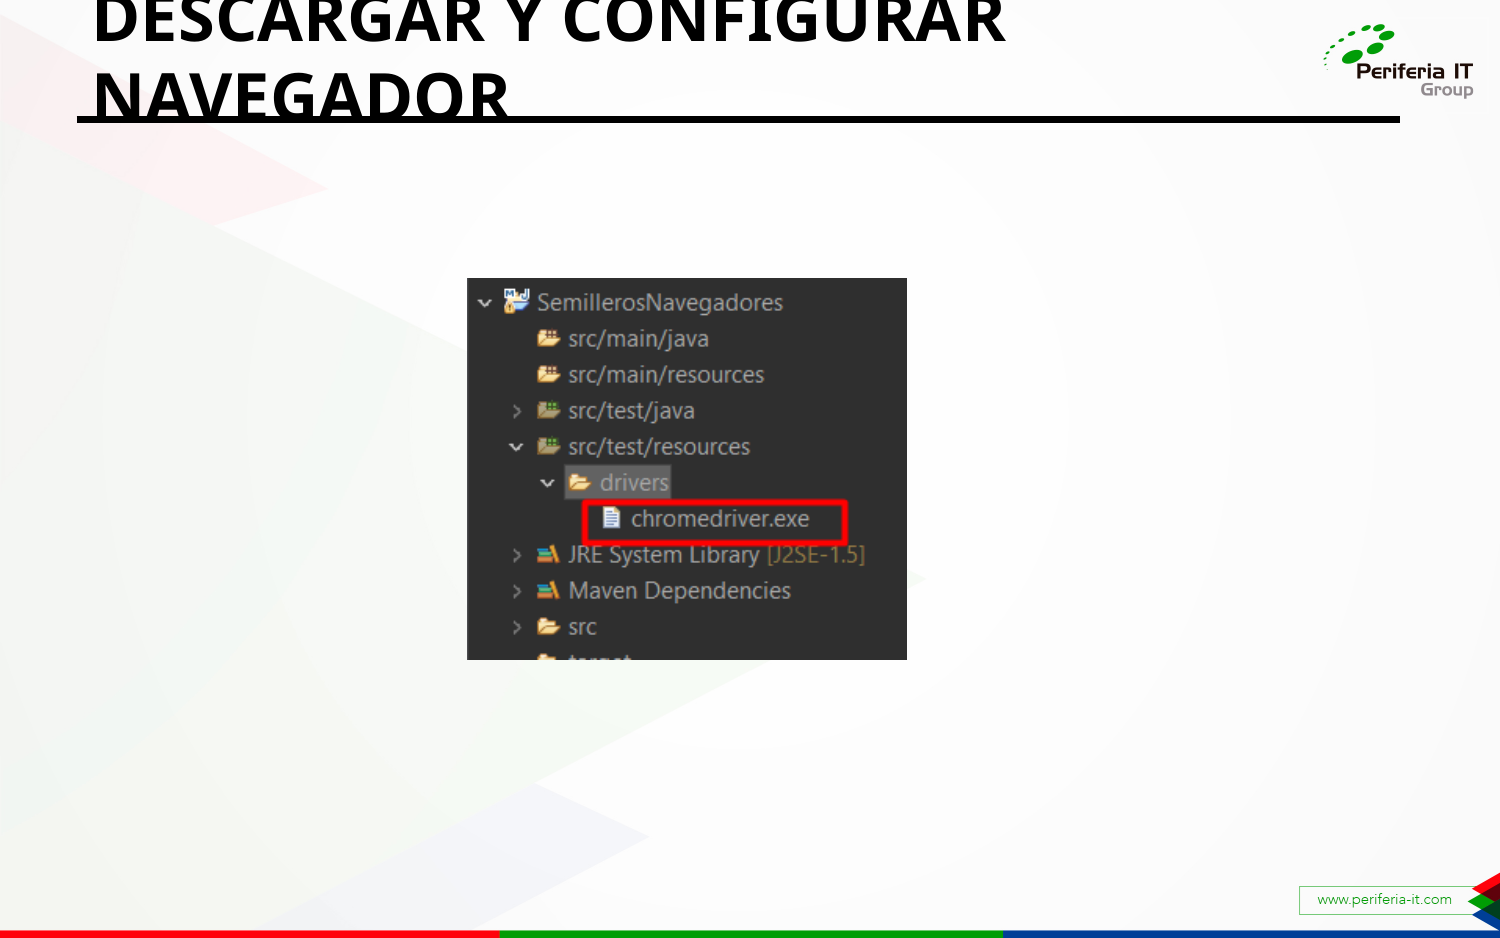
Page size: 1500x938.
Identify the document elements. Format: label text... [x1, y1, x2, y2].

picture [0, 0, 1500, 938]
text_box DESCARGAR Y CONFIGURAR NAVEGADOR [76, 1, 1279, 110]
text_box [1310, 17, 1489, 114]
